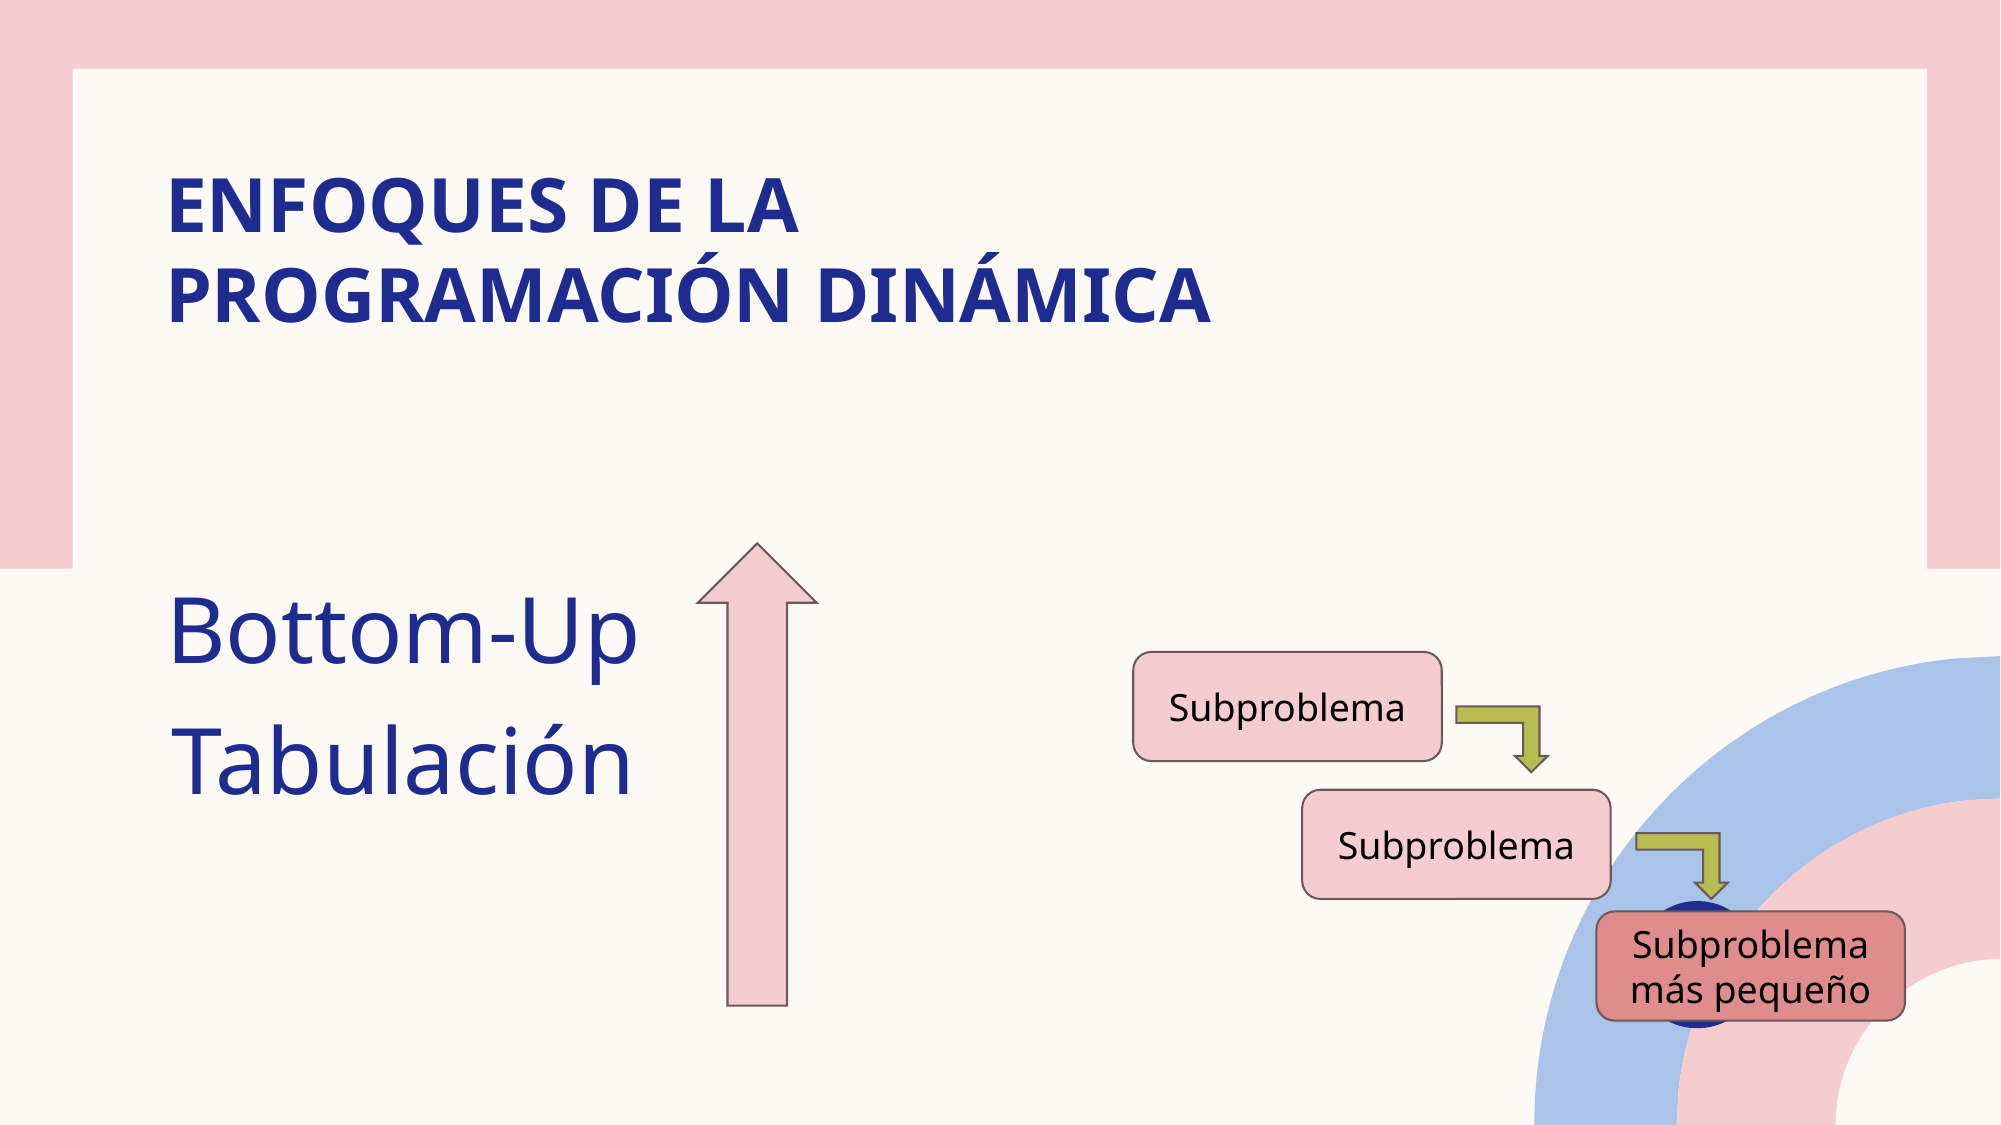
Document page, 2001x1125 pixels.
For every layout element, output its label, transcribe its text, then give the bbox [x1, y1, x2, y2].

text_box Subproblema [1132, 650, 1443, 763]
text_box Subproblema más pequeño [1595, 910, 1907, 1022]
text_box [1635, 832, 1731, 901]
text_box [695, 541, 820, 1007]
text_box Subproblema [1301, 788, 1612, 901]
list Bottom-Up Tabulación [95, 571, 713, 900]
text_box [1455, 705, 1551, 774]
title Enfoques de la programación dinámica [150, 158, 1402, 338]
